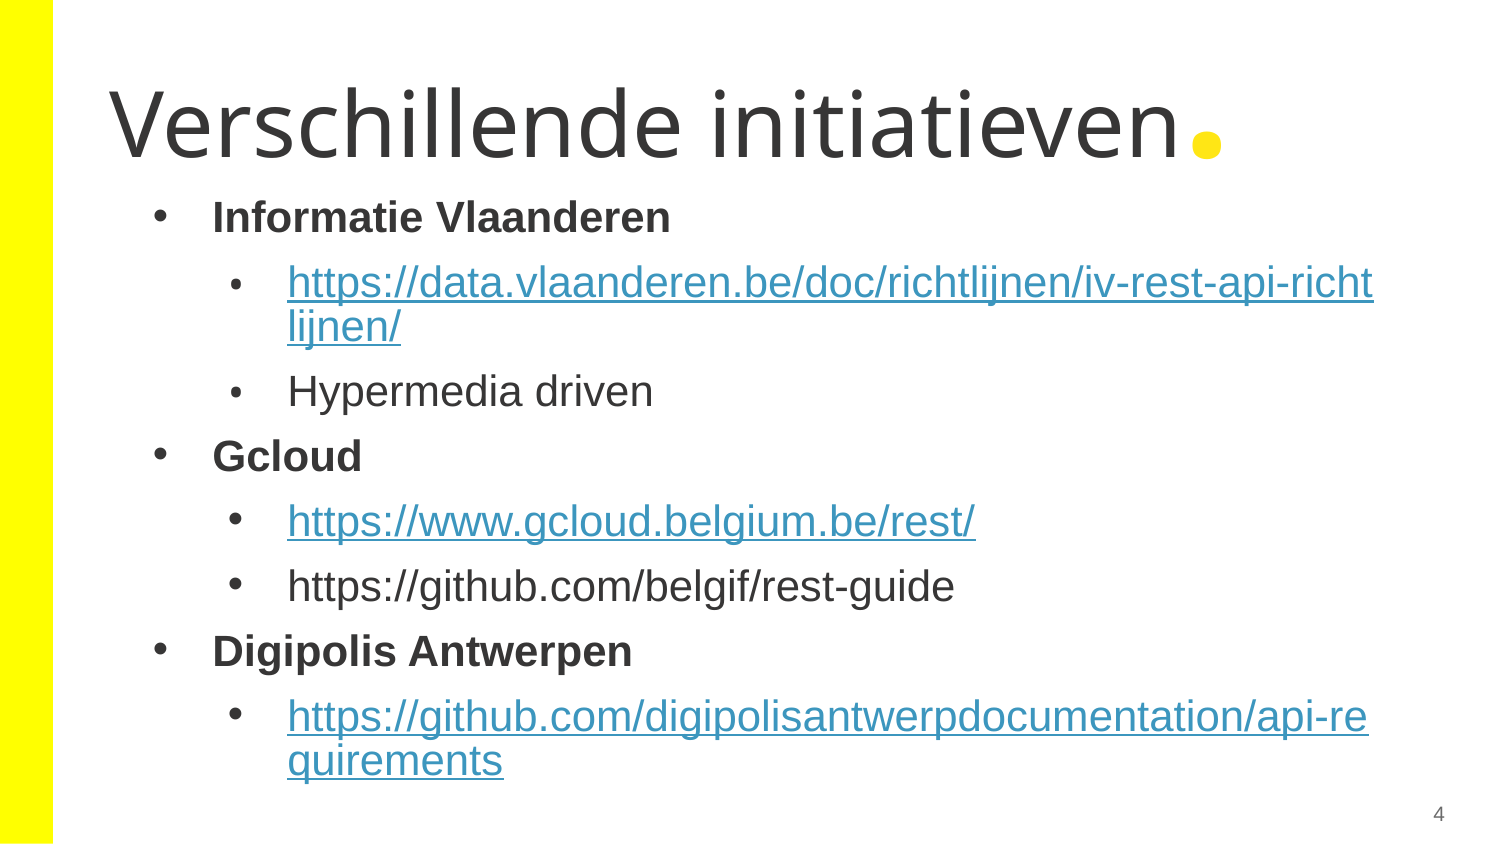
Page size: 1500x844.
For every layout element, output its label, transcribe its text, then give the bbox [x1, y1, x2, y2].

list Informatie Vlaanderen https://data.vlaanderen.be/doc/richtlijnen/iv-rest-api-richtlijnen/ Hypermedia driven Gcloud https://www.gcloud.belgium.be/rest/ https://github.com/belgif/rest-guide Digipolis Antwerpen https://github.com/digipolisantwerpdocumentation/api-requirements [124, 182, 1397, 797]
slide_number 4 [1339, 796, 1452, 829]
text_box Verschillende initiatieven. [94, 0, 1312, 109]
